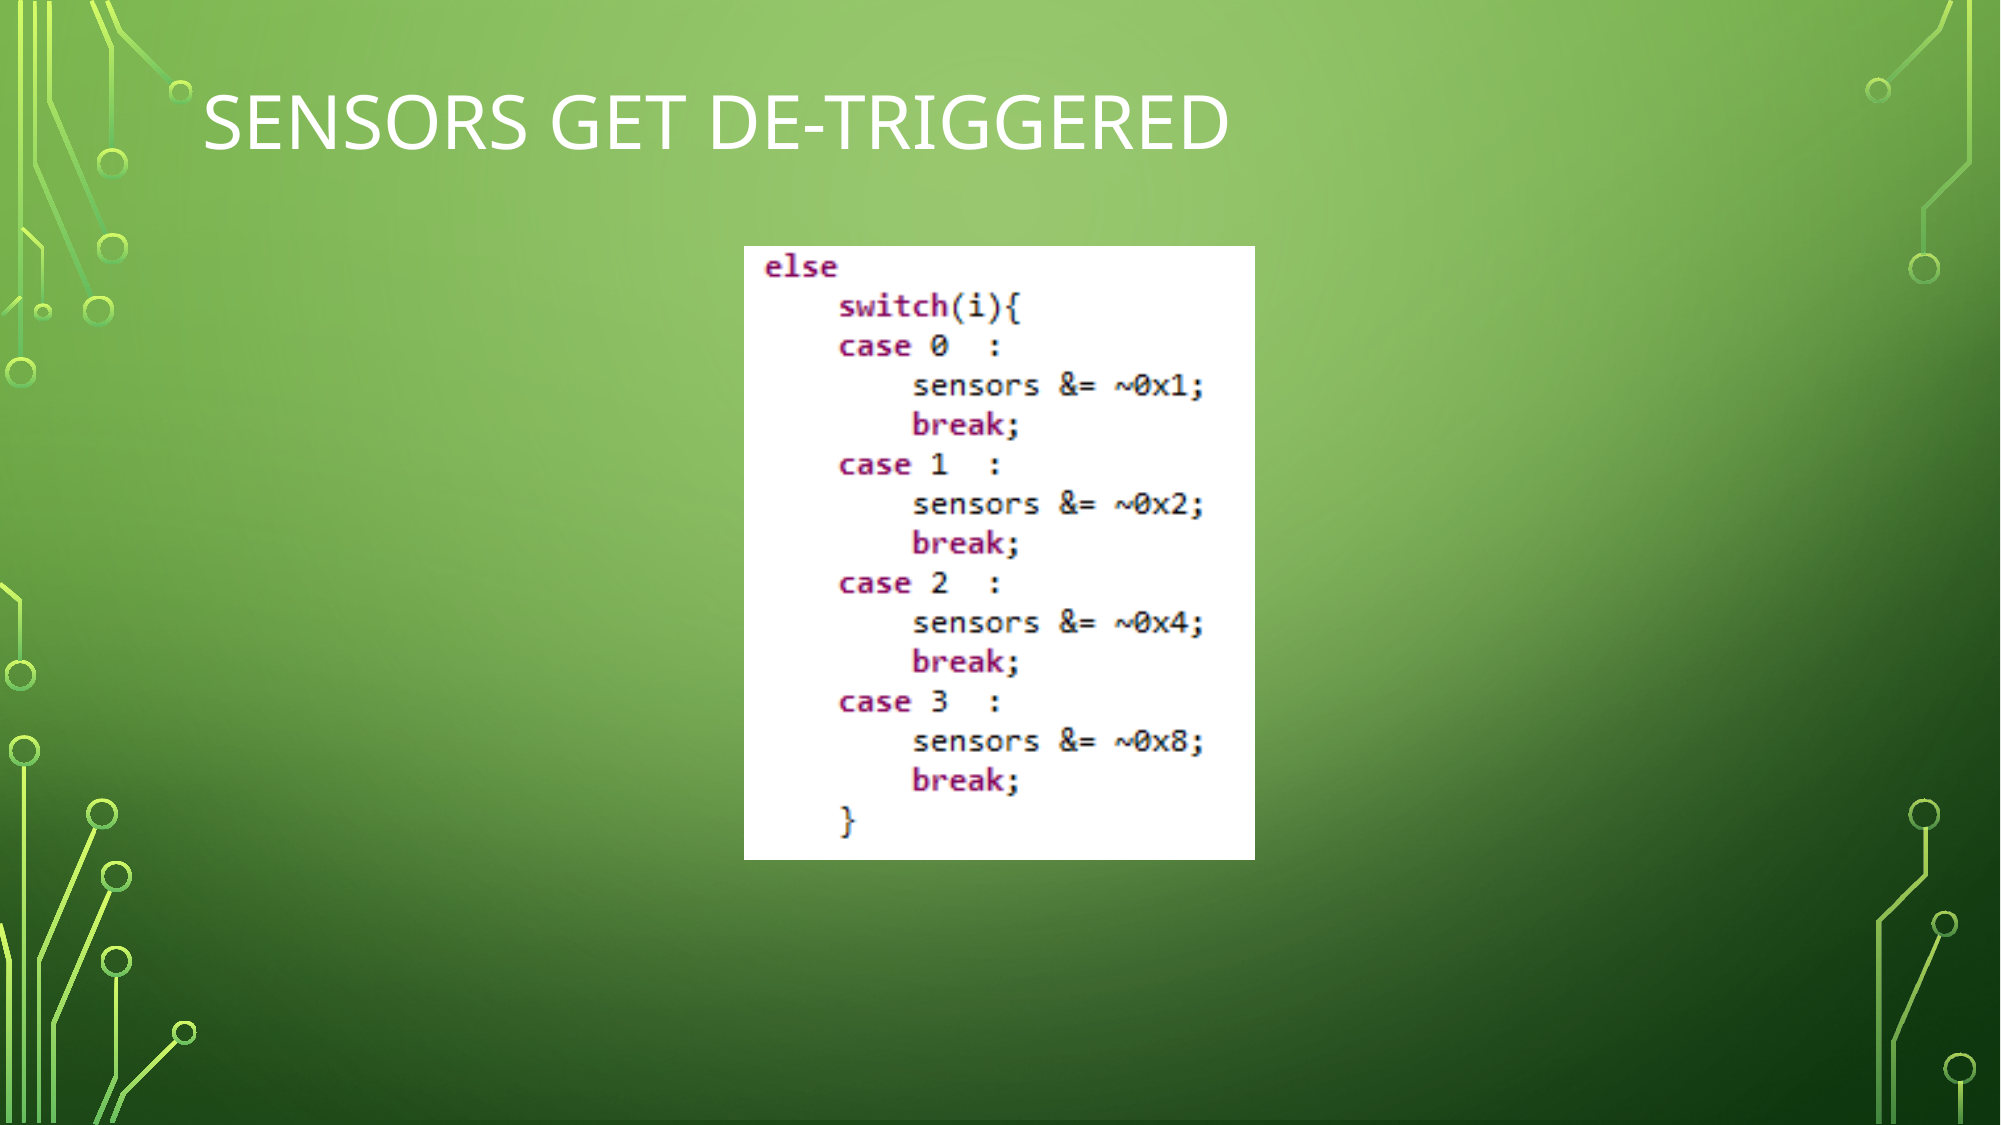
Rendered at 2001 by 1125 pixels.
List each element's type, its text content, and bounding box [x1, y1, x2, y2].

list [744, 246, 1256, 860]
title Sensors get De-Triggered [187, 3, 1813, 247]
